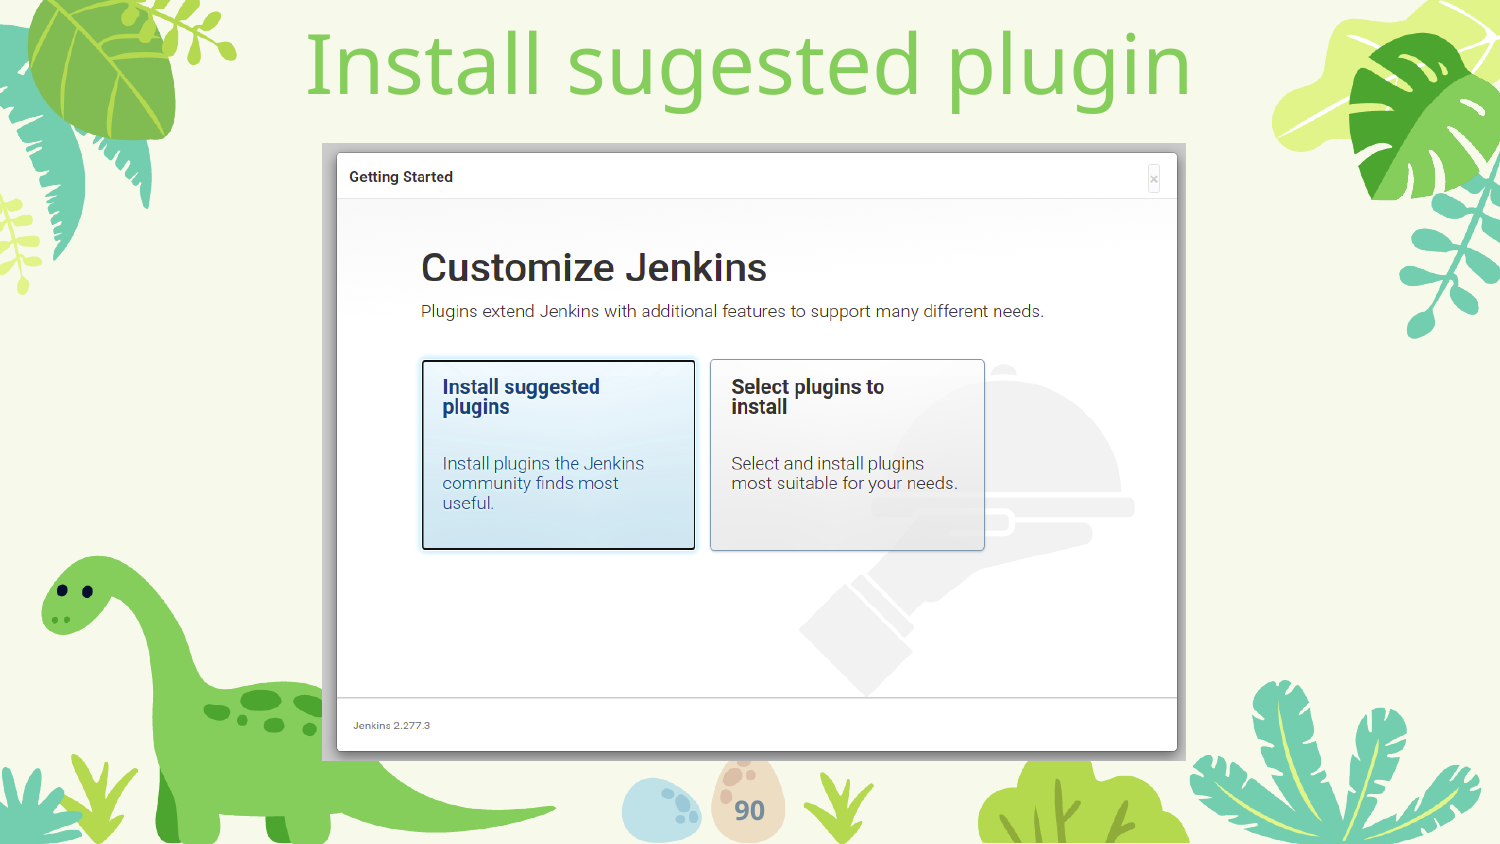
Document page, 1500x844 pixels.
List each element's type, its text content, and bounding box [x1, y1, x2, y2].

slide_number ‹#› [705, 779, 795, 844]
title Install sugested plugin [0, 0, 1500, 113]
picture [0, 113, 1500, 844]
